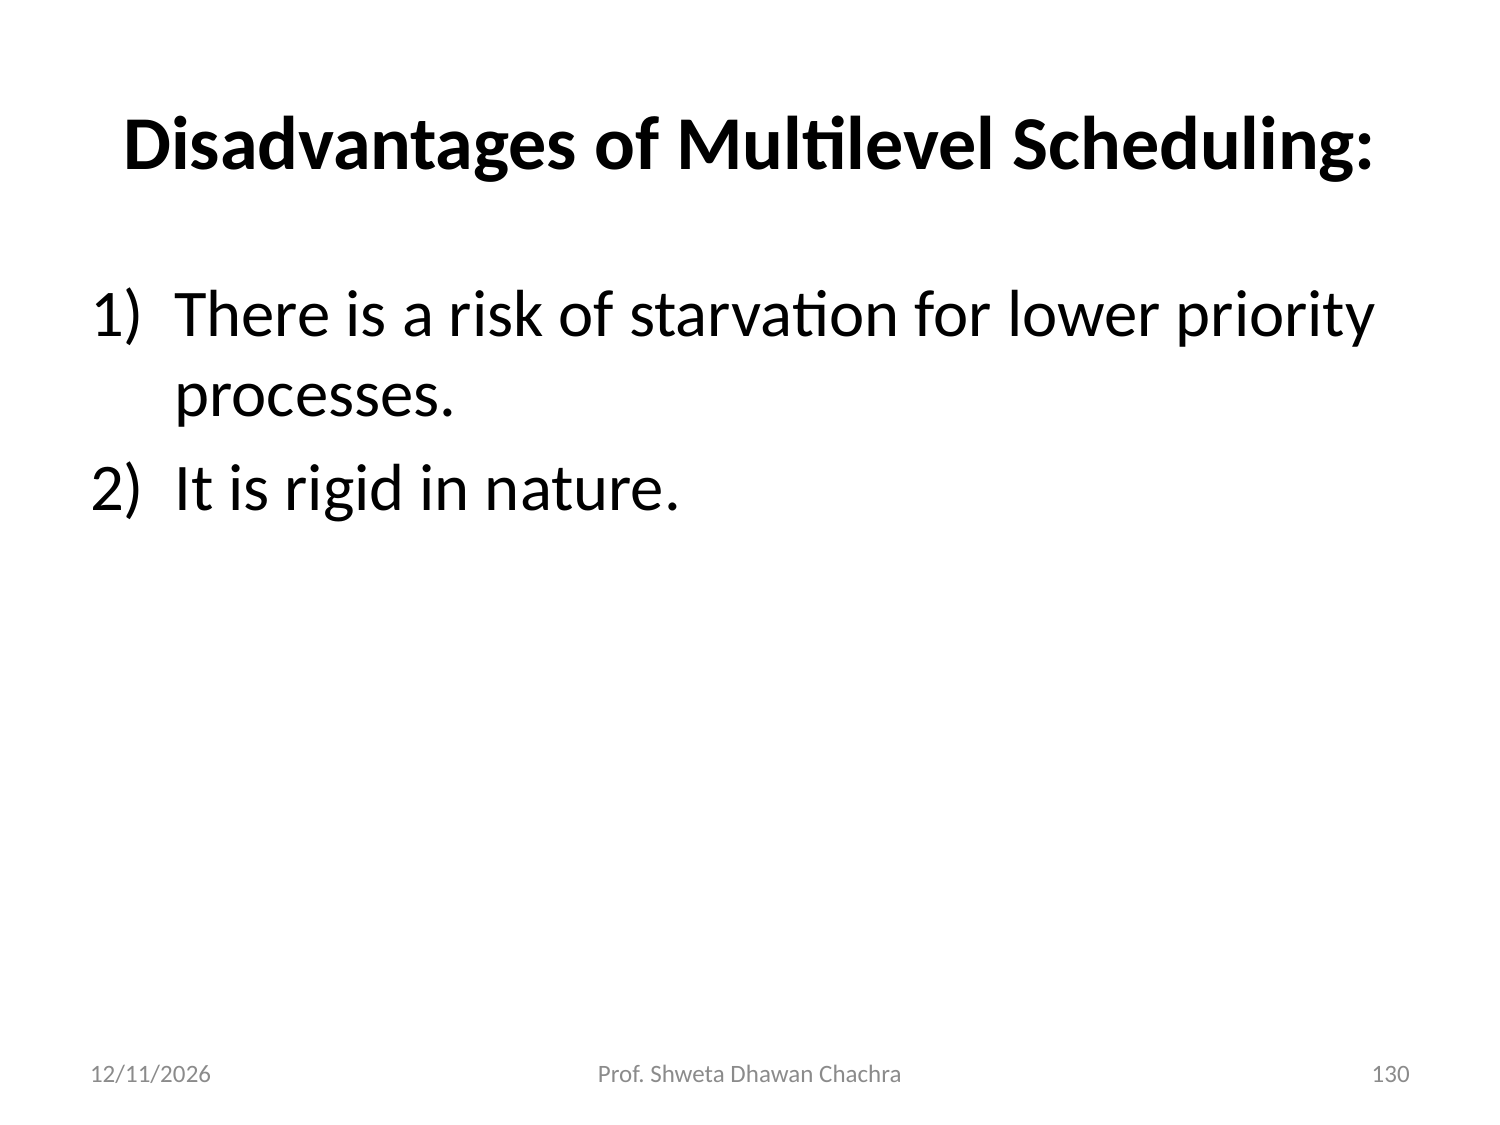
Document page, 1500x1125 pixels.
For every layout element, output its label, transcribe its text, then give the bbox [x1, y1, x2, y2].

footer Prof. Shweta Dhawan Chachra [512, 1042, 988, 1103]
title Disadvantages of Multilevel Scheduling: [75, 45, 1425, 233]
slide_number 130 [1074, 1042, 1425, 1103]
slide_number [75, 1042, 425, 1103]
list There is a risk of starvation for lower priority processes. It is rigid in nature. [75, 262, 1425, 1005]
